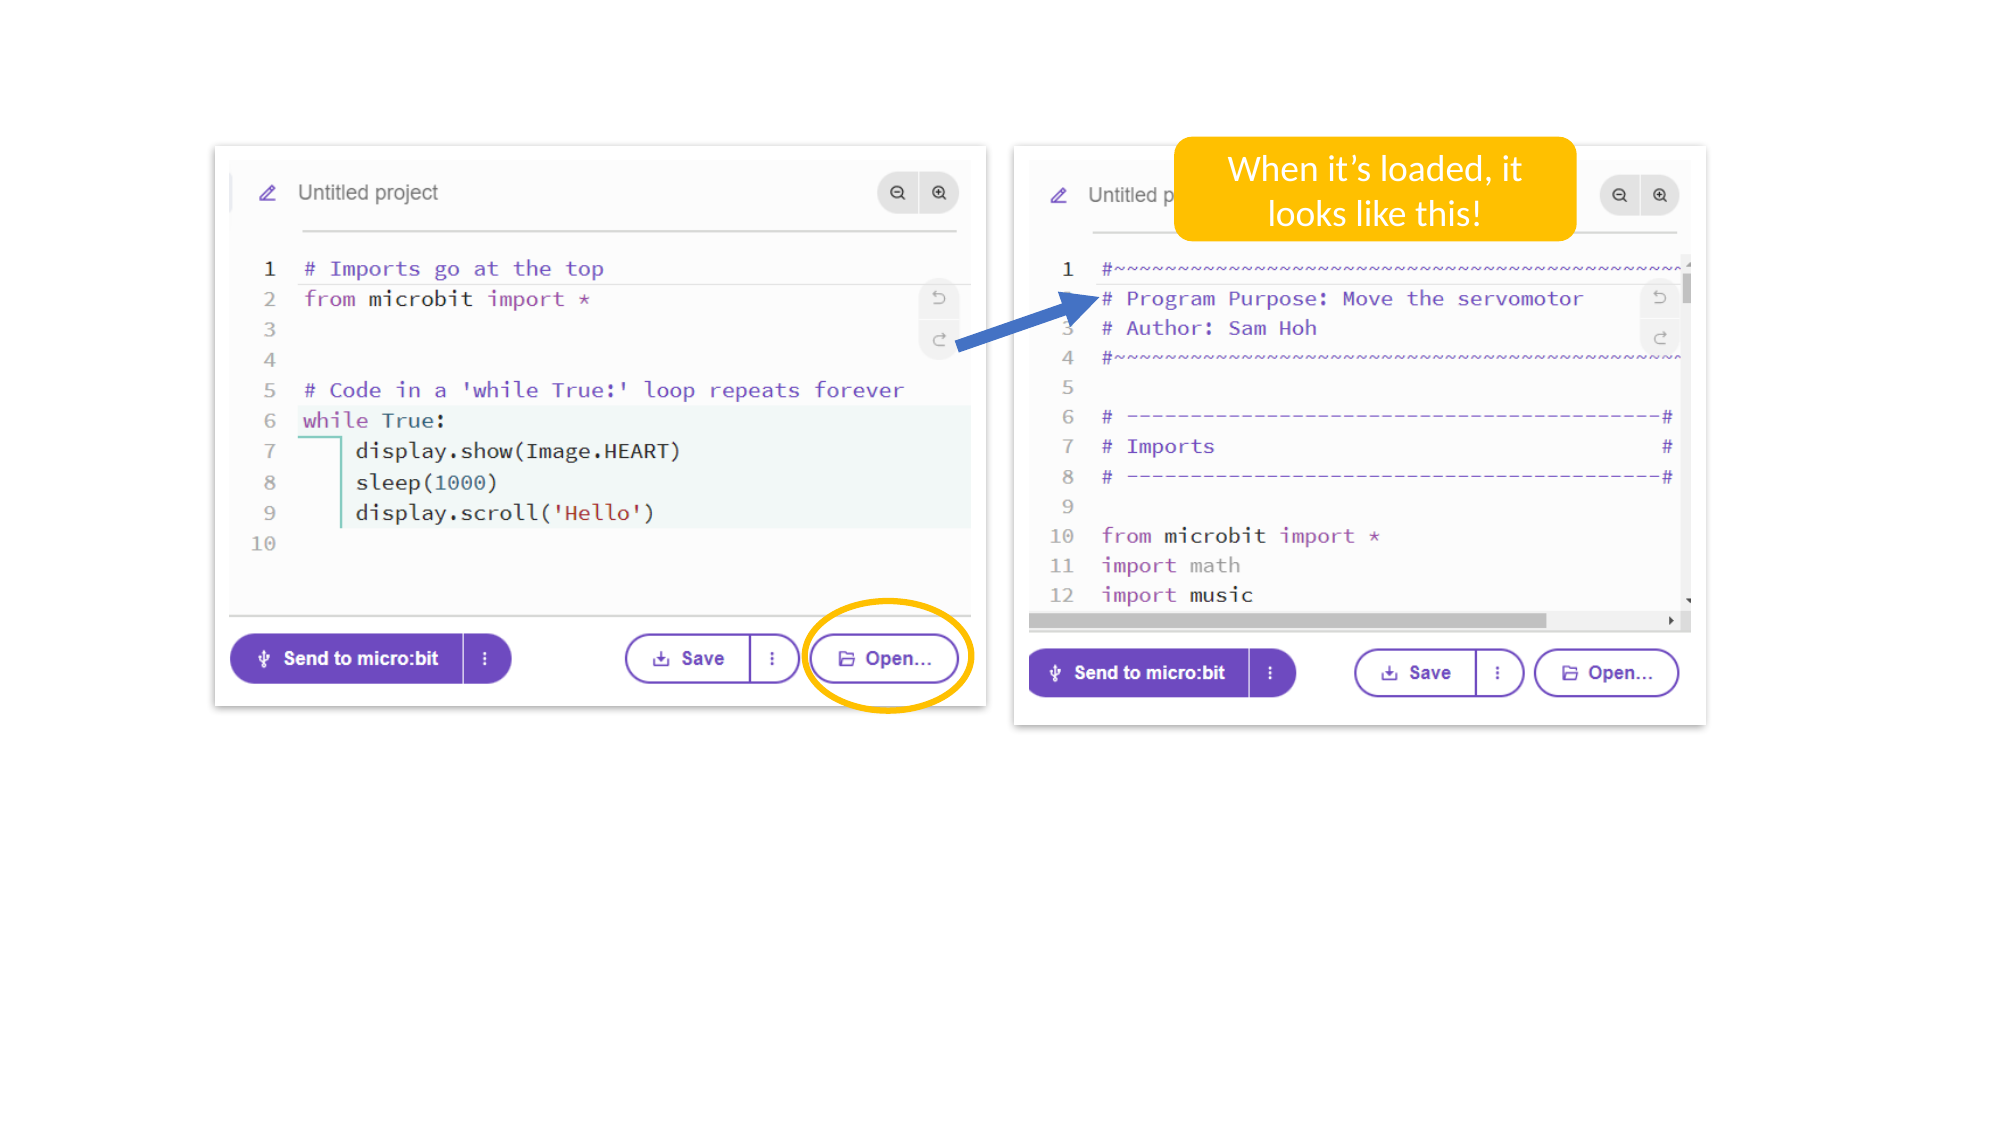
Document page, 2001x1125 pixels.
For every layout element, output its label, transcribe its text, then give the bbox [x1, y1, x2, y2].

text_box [956, 297, 1100, 347]
text_box When it’s loaded, it looks like this! [1174, 136, 1577, 160]
picture [1028, 160, 1692, 711]
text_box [229, 160, 972, 711]
